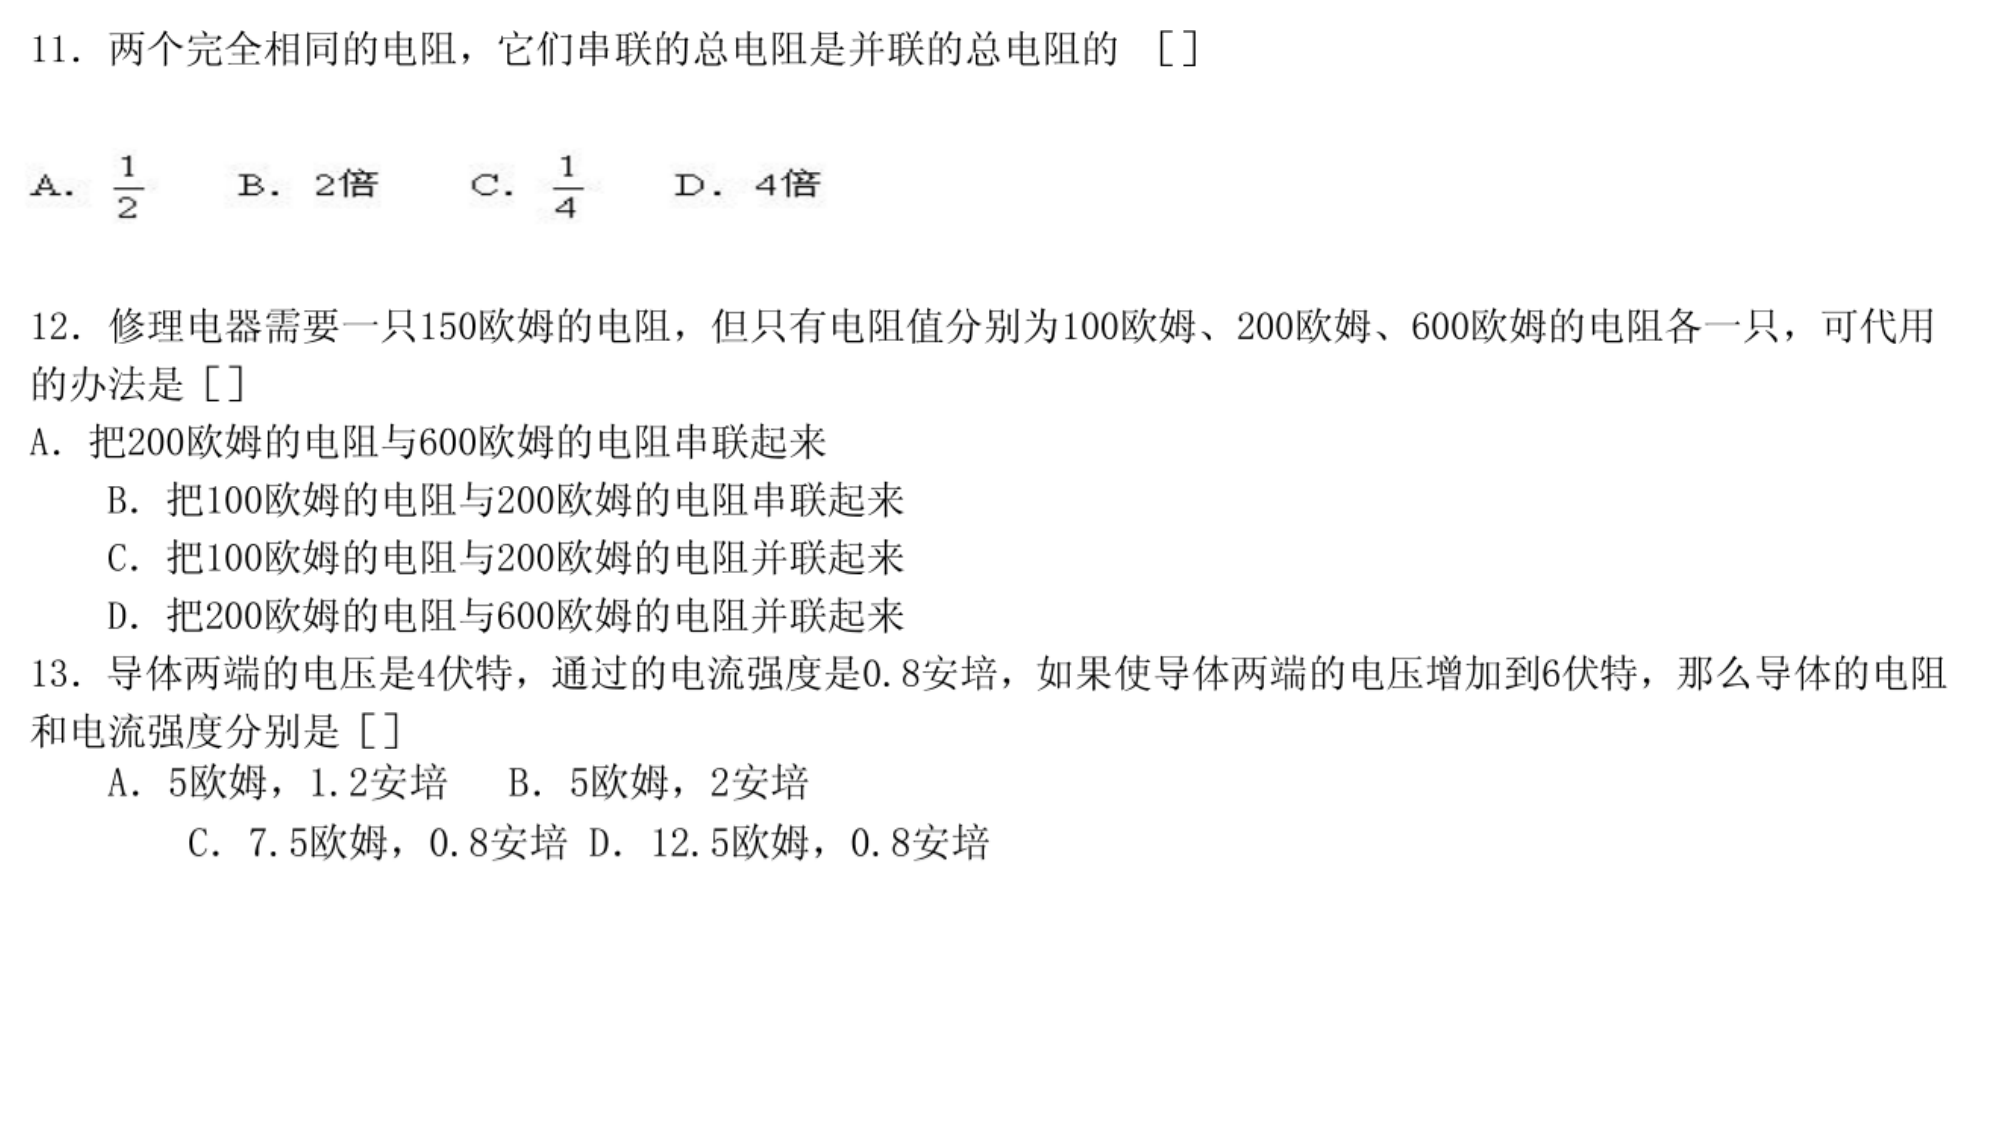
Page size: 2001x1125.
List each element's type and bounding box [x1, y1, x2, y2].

picture [0, 30, 1978, 866]
